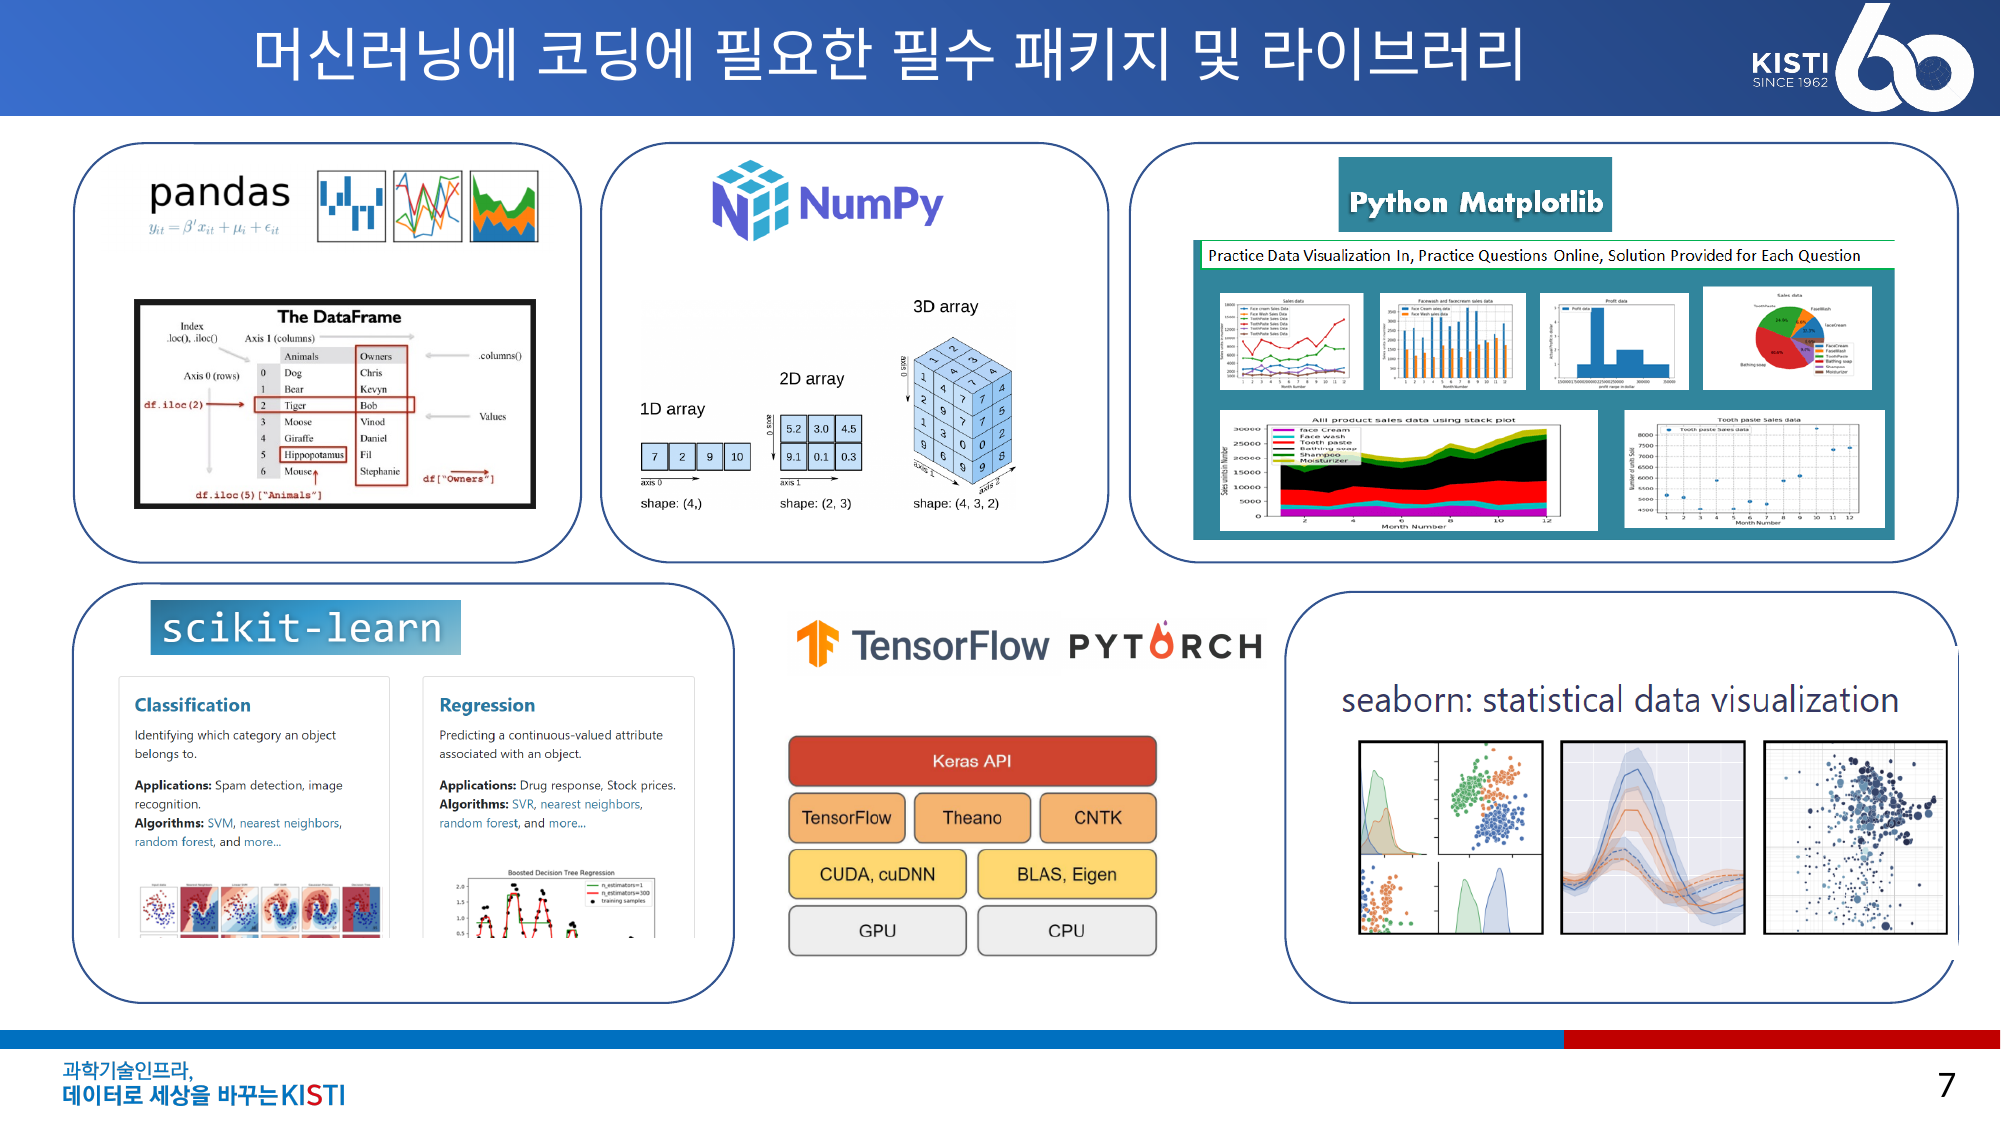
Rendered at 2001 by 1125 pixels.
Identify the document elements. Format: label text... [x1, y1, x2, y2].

picture [63, 1061, 344, 1106]
title 머신러닝에 코딩에 필요한 필수 패키지 및 라이브러리 [53, 1, 1728, 114]
slide_number 7 [1594, 1053, 1971, 1113]
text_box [72, 142, 1959, 1003]
picture [1753, 3, 1974, 112]
